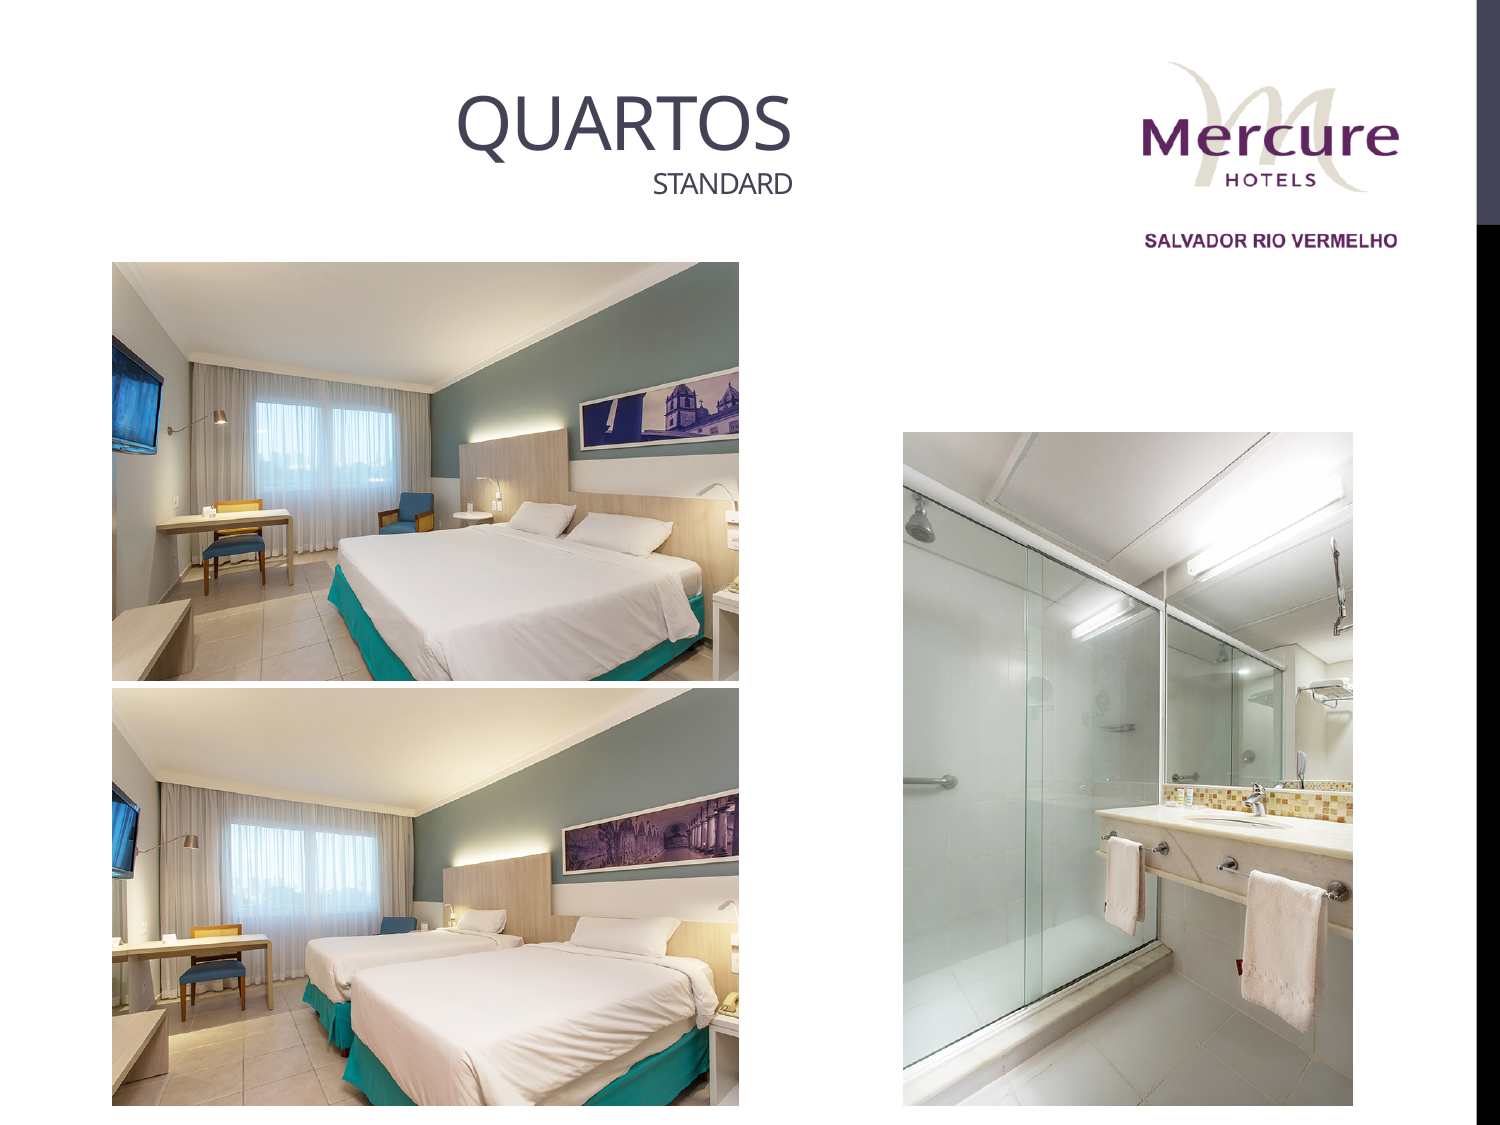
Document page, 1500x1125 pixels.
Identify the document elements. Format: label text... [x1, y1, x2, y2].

title Quartos Standard [41, 42, 809, 209]
picture [903, 432, 1353, 1107]
picture [111, 687, 739, 1107]
picture [1080, 0, 1461, 364]
picture [111, 262, 739, 682]
